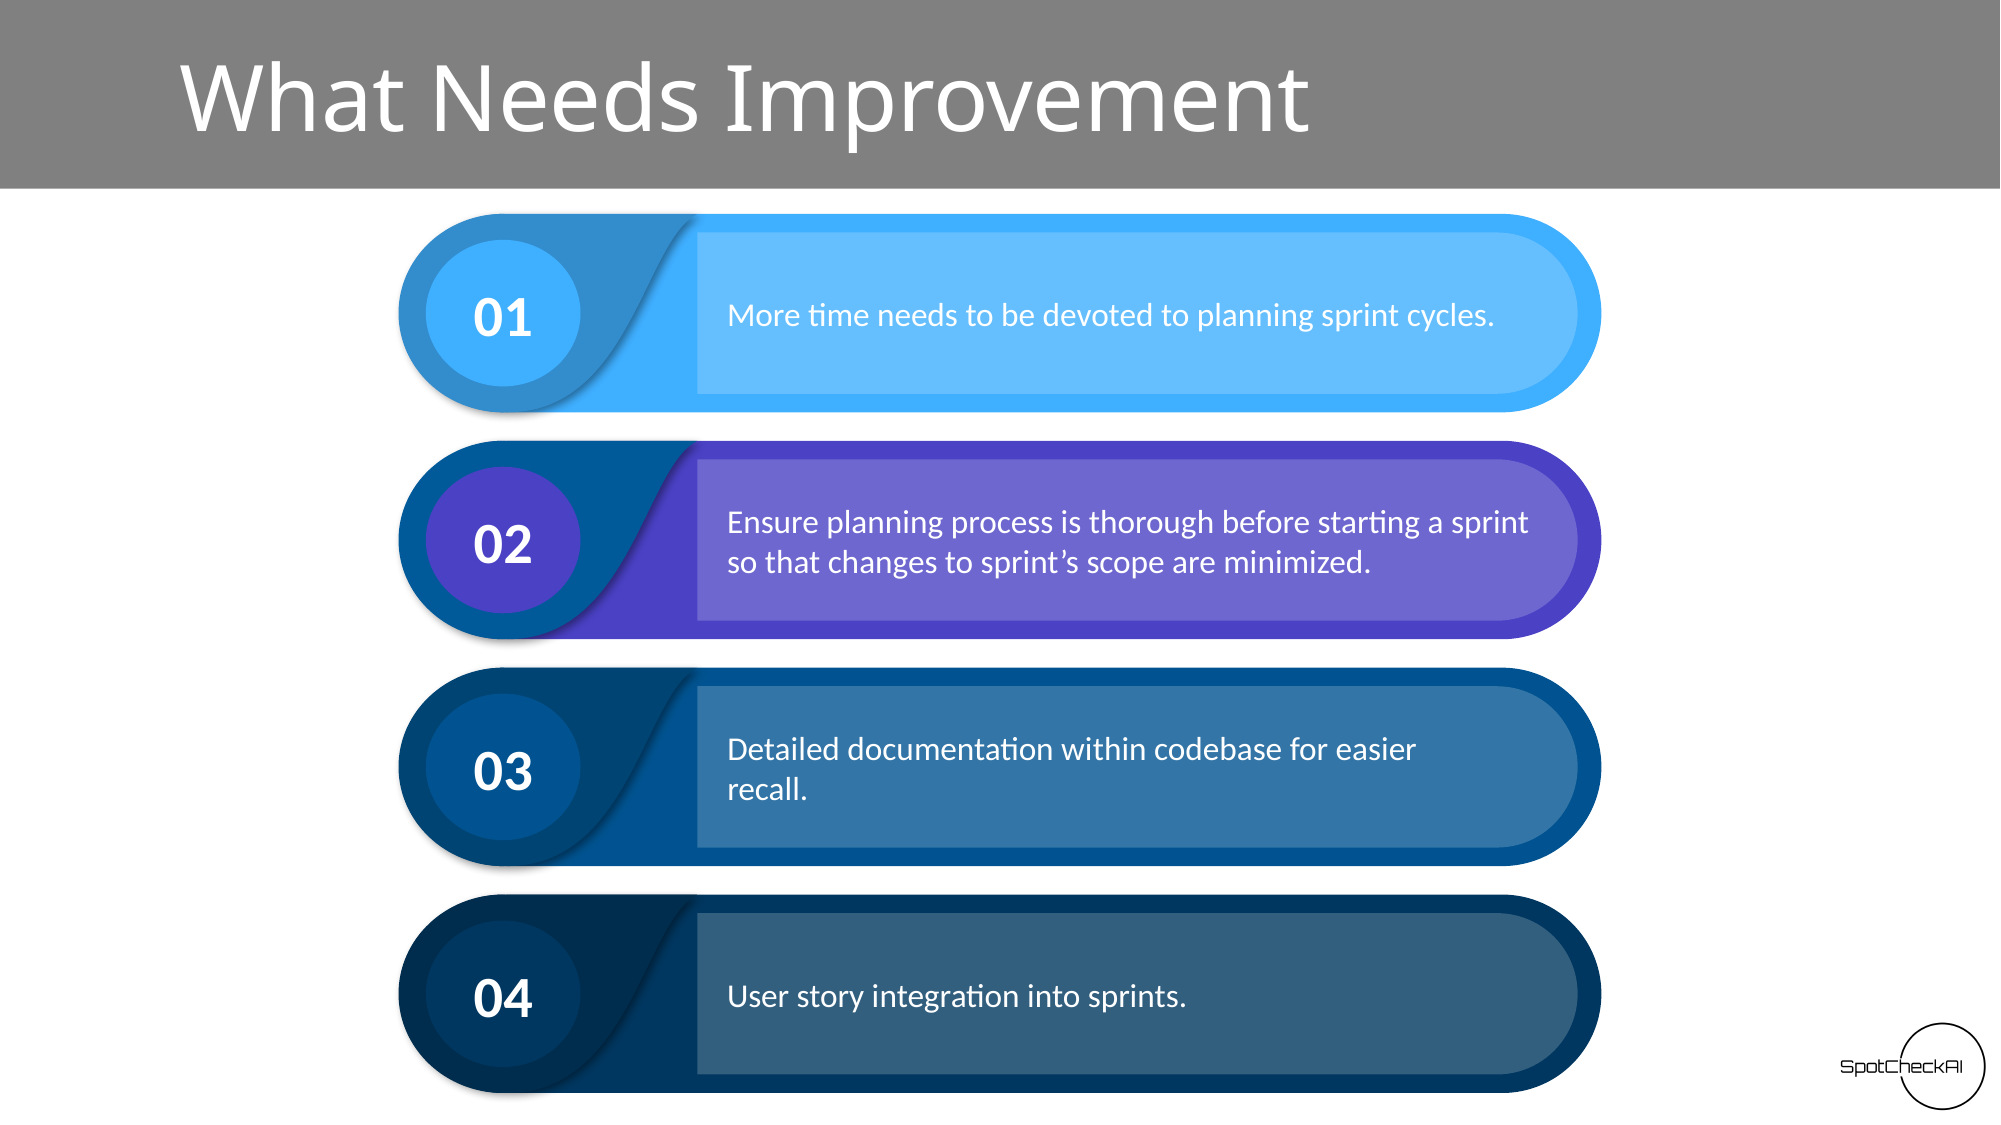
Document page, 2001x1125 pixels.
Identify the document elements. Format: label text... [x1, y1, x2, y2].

picture [1837, 1020, 1989, 1114]
title What Needs Improvement [164, 31, 1710, 159]
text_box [398, 213, 1602, 1093]
